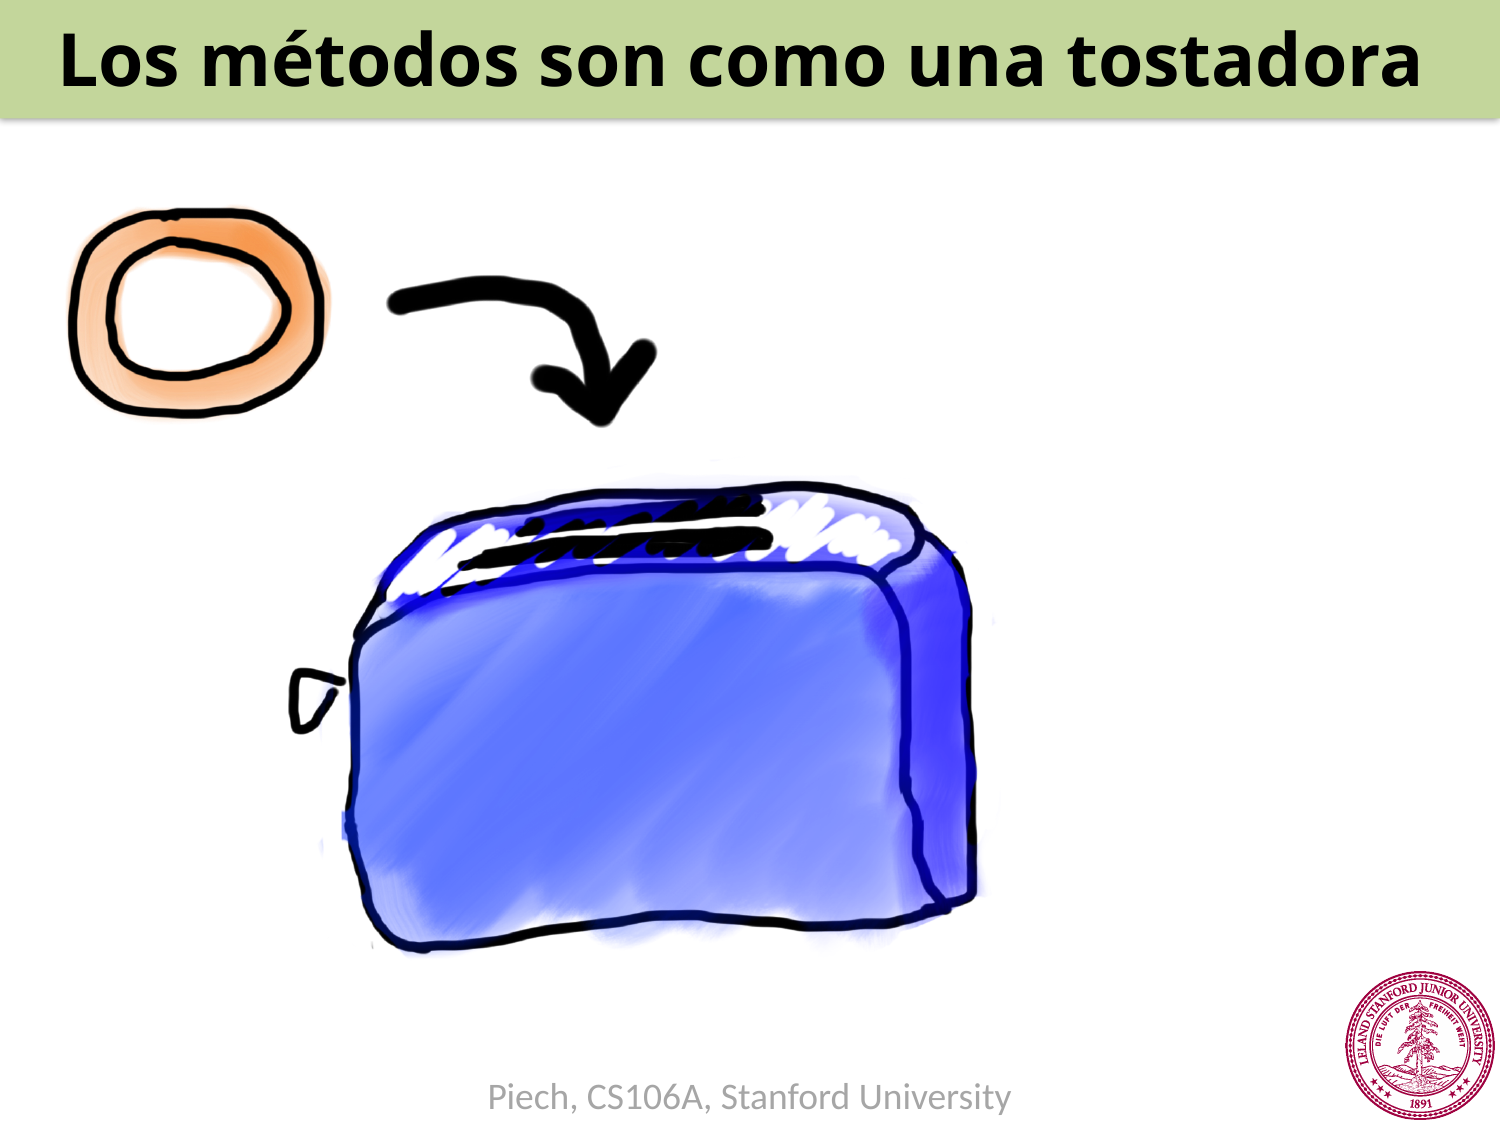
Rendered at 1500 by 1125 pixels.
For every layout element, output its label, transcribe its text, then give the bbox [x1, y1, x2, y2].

picture [1345, 971, 1495, 1120]
text_box Los métodos son como una tostadora [0, 0, 1500, 122]
picture [0, 136, 1099, 1038]
